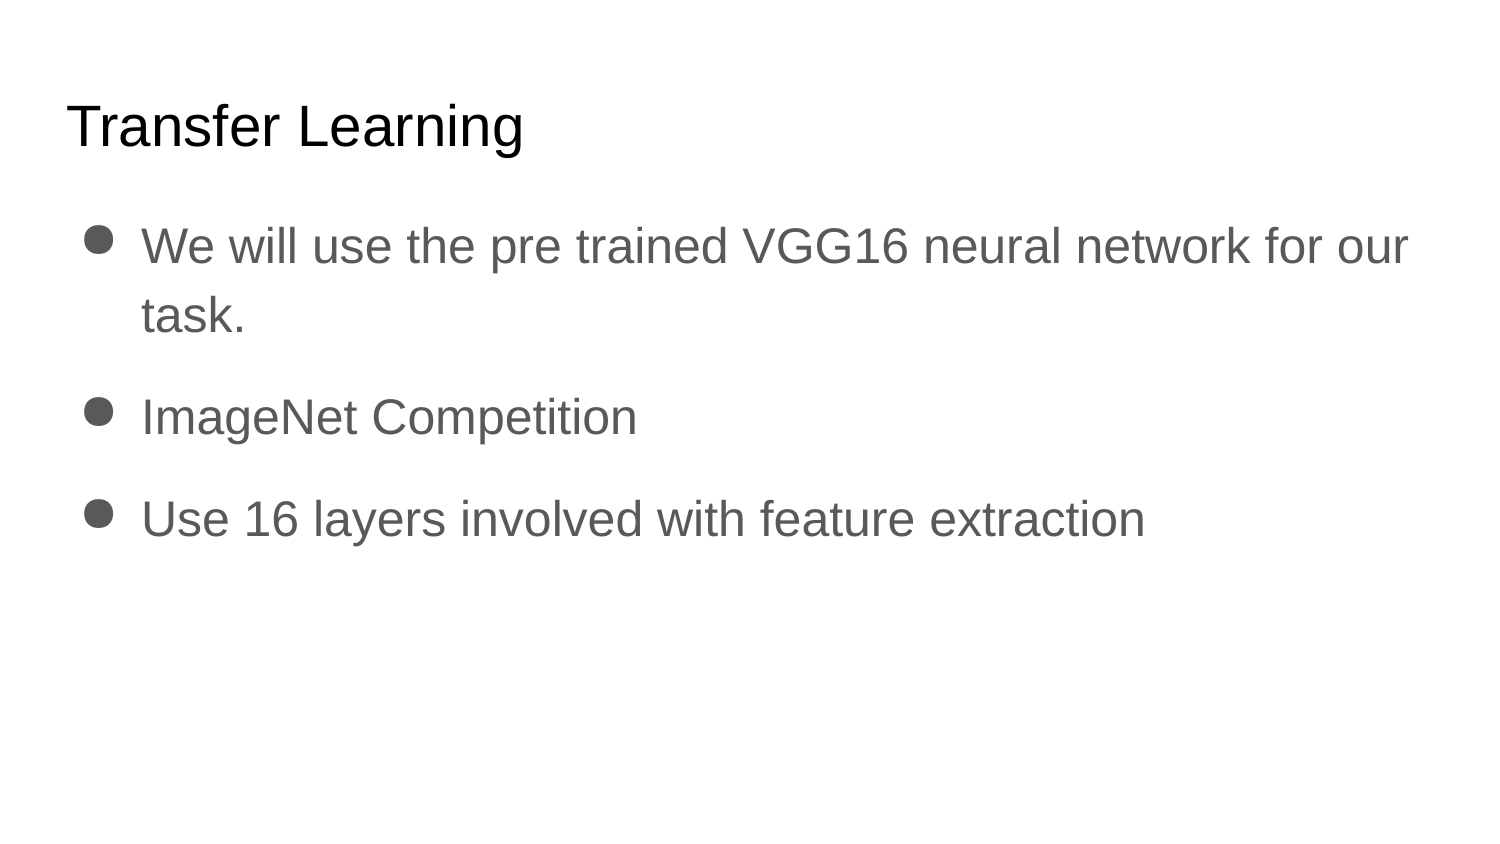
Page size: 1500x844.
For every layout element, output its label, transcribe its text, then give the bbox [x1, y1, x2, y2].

list We will use the pre trained VGG16 neural network for our task. ImageNet Competition Use 16 layers involved with feature extraction [51, 189, 1449, 750]
title Transfer Learning [51, 72, 1449, 167]
